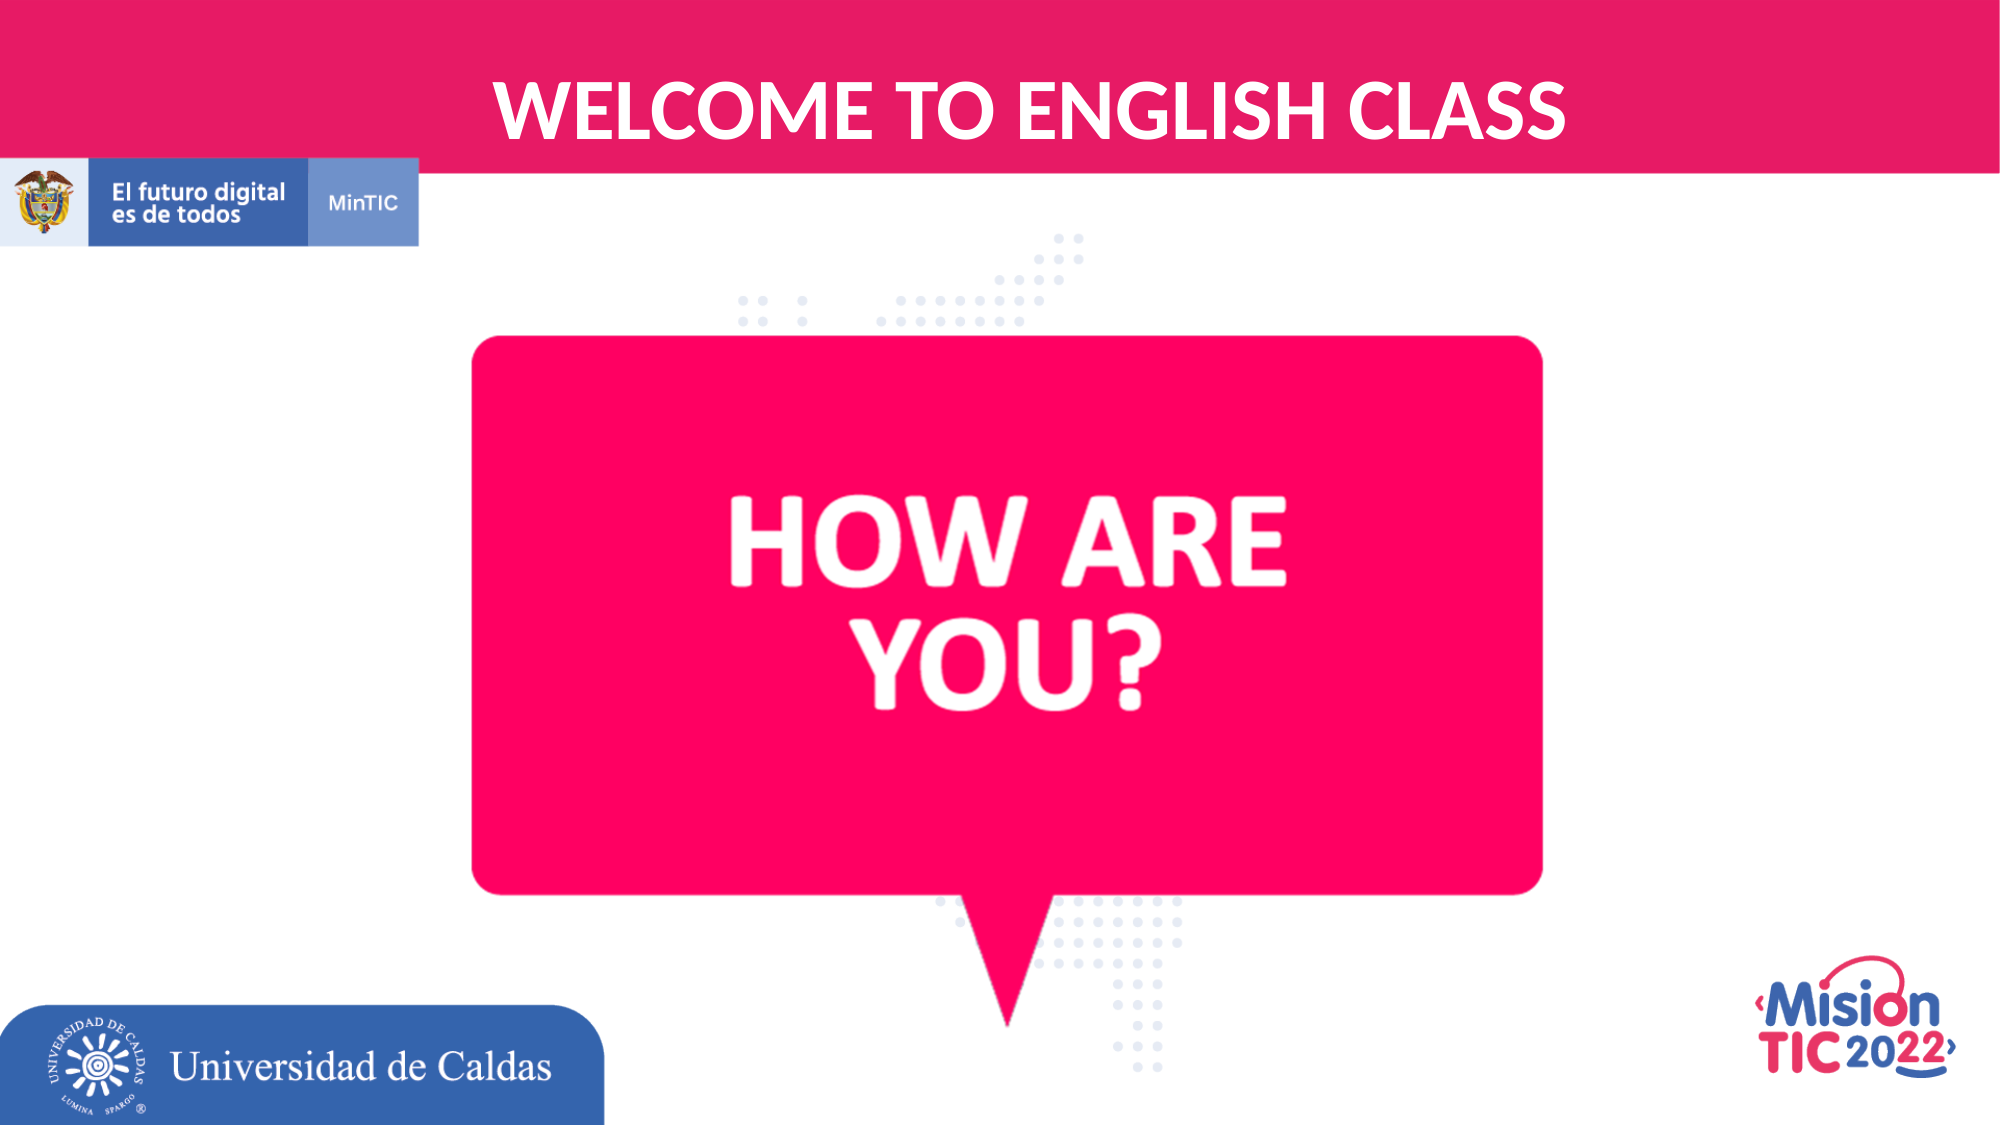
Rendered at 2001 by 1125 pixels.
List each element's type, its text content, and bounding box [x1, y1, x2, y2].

picture [0, 0, 2000, 1125]
title WELCOME TO ENGLISH CLASS [280, 55, 1781, 166]
